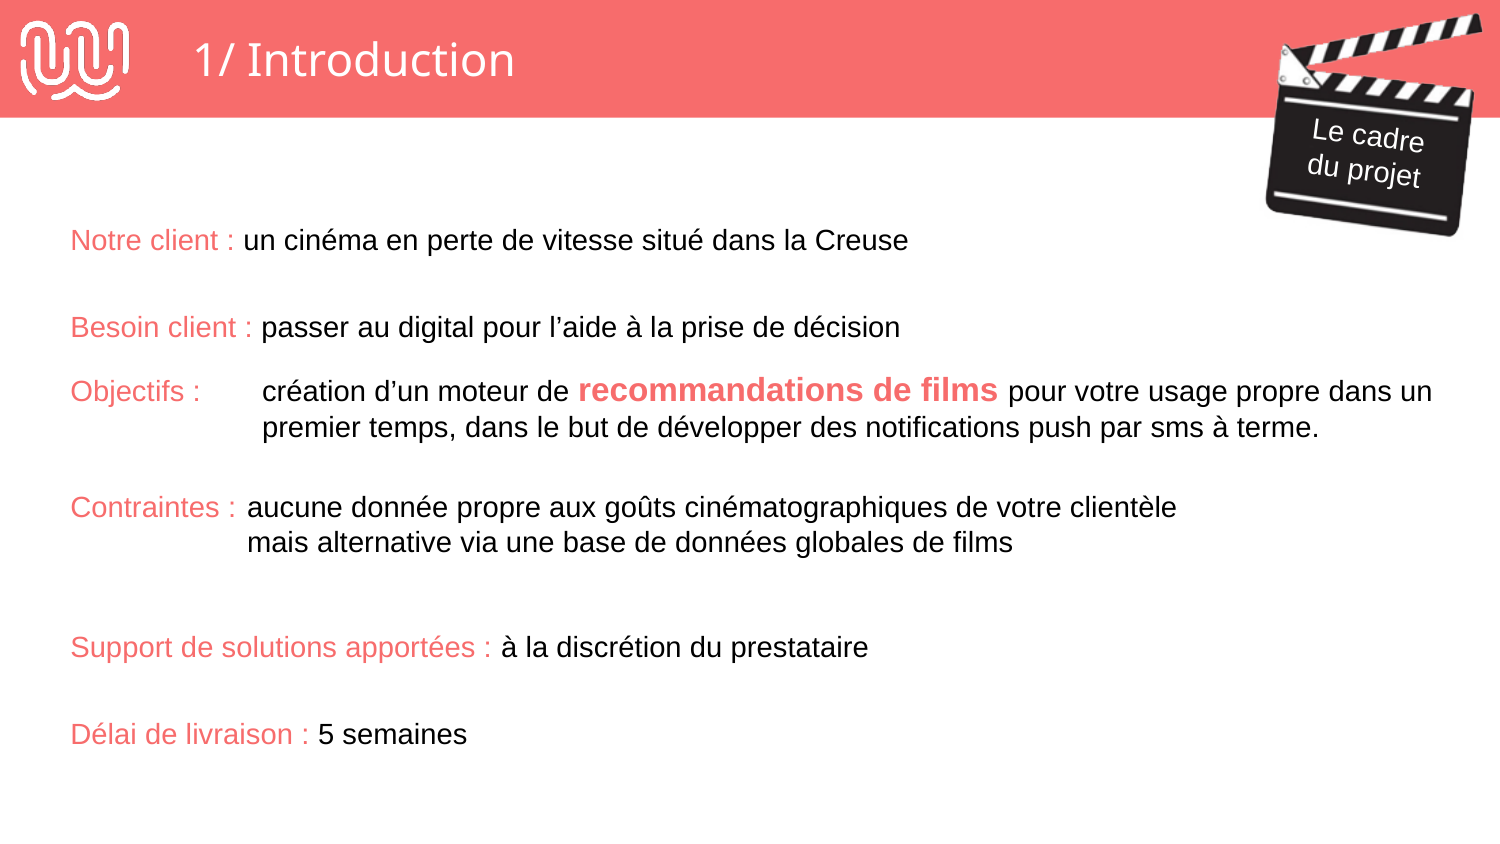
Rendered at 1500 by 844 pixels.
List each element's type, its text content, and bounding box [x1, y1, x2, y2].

title 1/ Introduction [192, 0, 1466, 118]
picture [20, 20, 134, 101]
text_box Notre client : un cinéma en perte de vitesse situé dans la Creuse Besoin client : passer au digital pour l’aide à la prise de décision Objectifs : création d’un moteur de recommandations de films pour votre usage propre dans un premier temps, dans le but de développer des notifications push par sms à terme. Contraintes : aucune donnée propre aux goûts cinématographiques de votre clientèle mais alternative via une base de données globales de films Support de solutions apportées : à la discrétion du prestataire Délai de livraison : 5 semaines [55, 161, 1457, 758]
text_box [1258, 8, 1492, 244]
